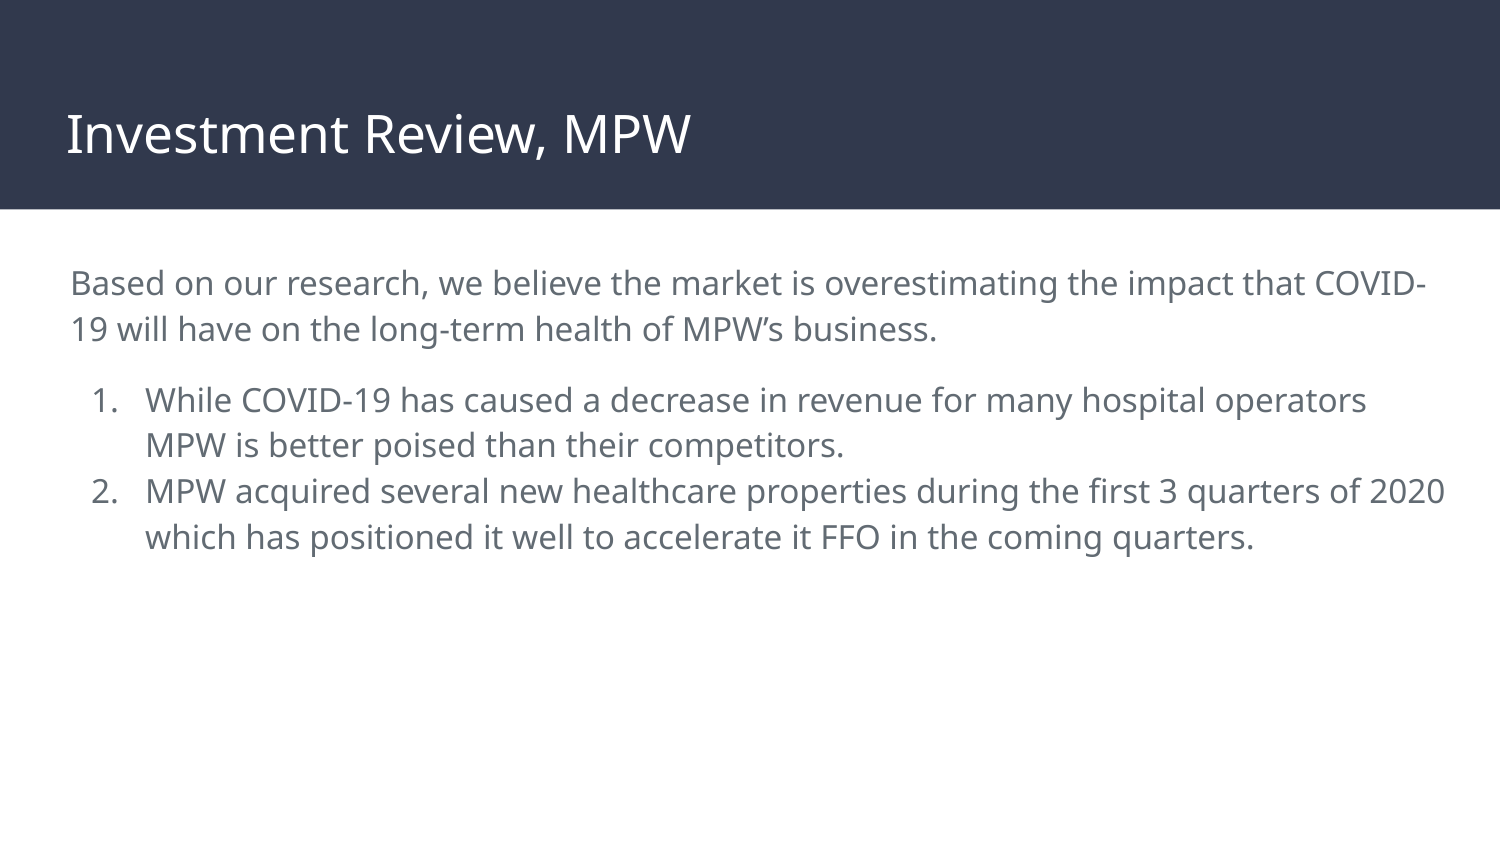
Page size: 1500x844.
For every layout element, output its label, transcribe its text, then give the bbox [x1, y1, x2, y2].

title Investment Review, MPW [51, 82, 1449, 185]
text_box Based on our research, we believe the market is overestimating the impact that COVID-19 will have on the long-term health of MPW’s business. While COVID-19 has caused a decrease in revenue for many hospital operators MPW is better poised than their competitors. MPW acquired several new healthcare properties during the first 3 quarters of 2020 which has positioned it well to accelerate it FFO in the coming quarters. [55, 241, 1474, 572]
